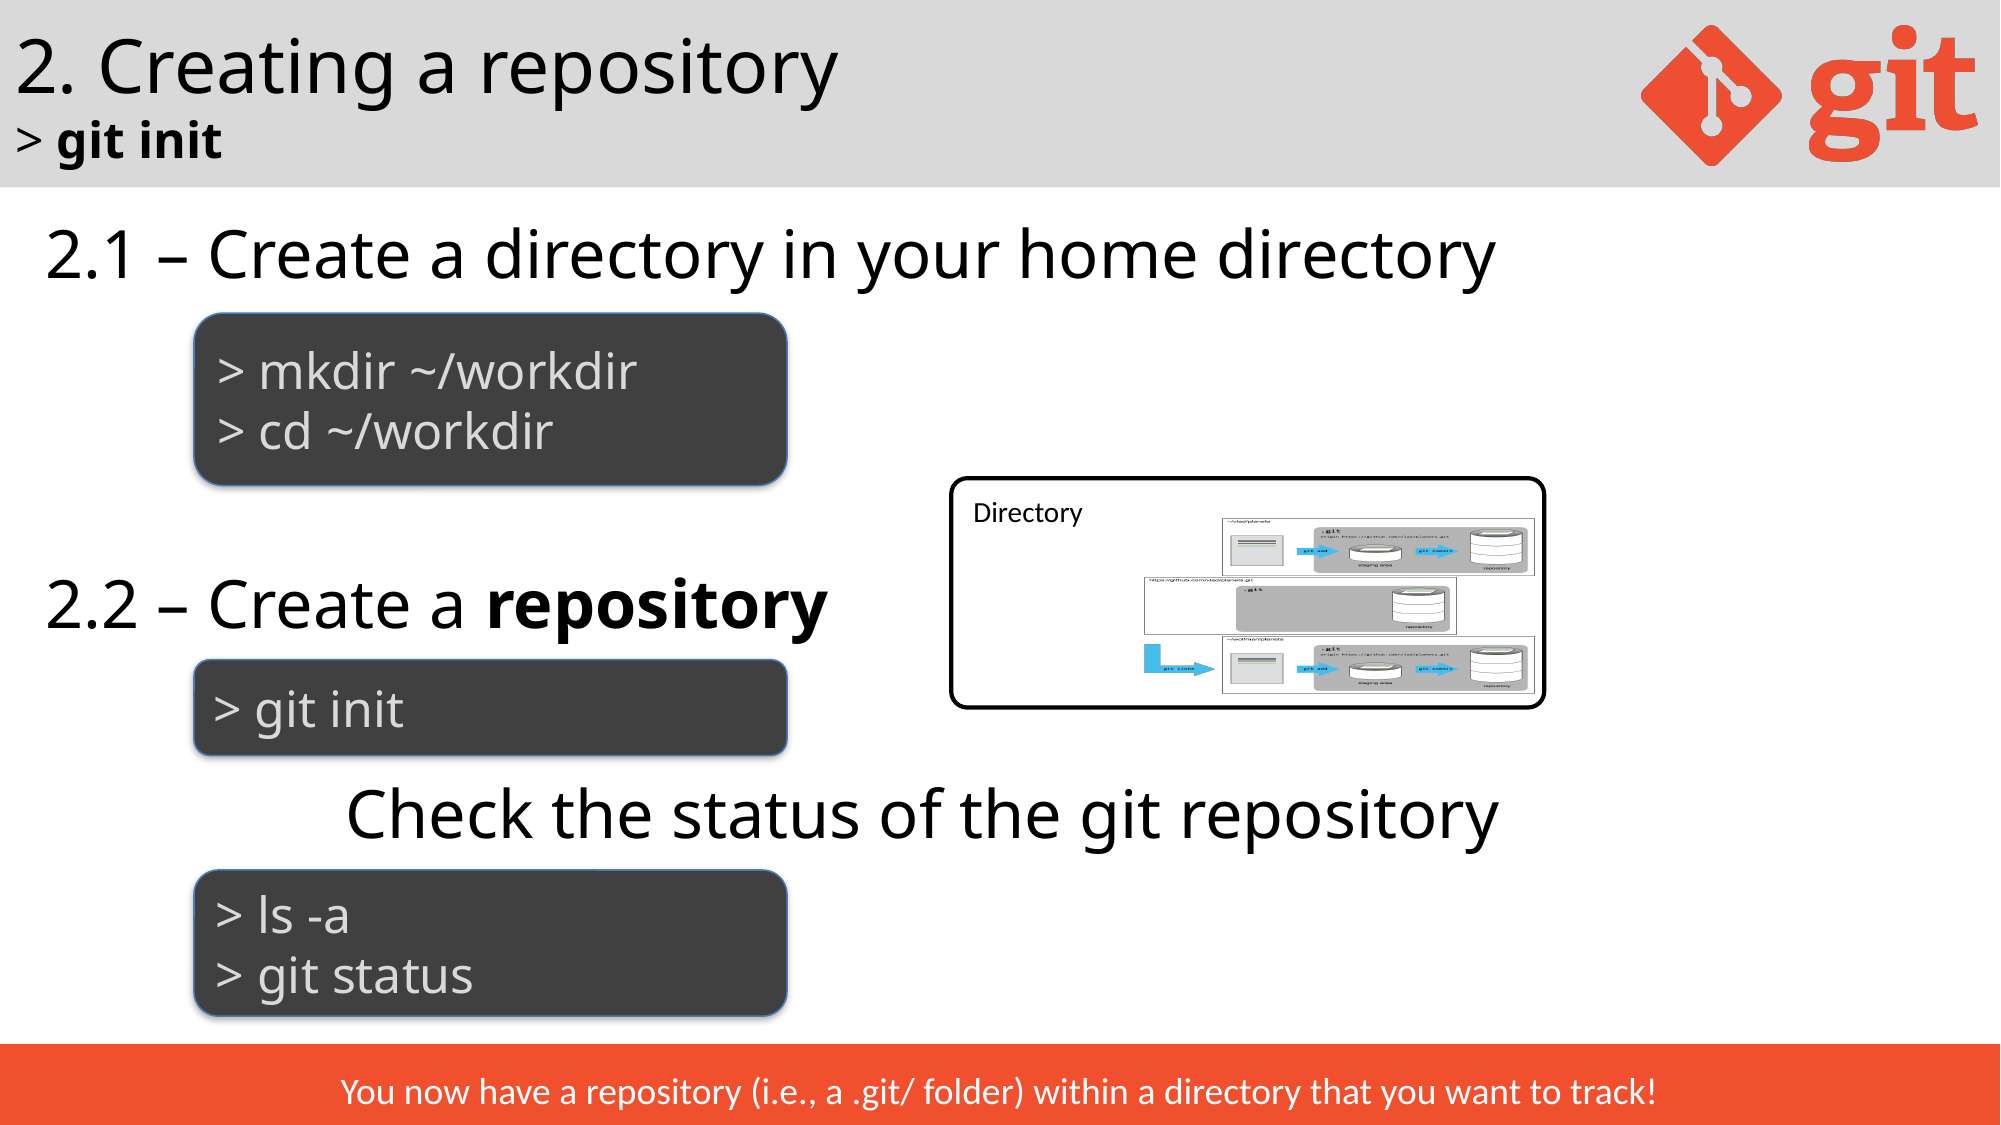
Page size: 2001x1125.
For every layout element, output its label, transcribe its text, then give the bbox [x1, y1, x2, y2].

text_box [950, 477, 1545, 708]
title 2. Creating a repository > git init [0, 0, 2000, 188]
text_box You now have a repository (i.e., a .git/ folder) within a directory that you want to track! [0, 1044, 2000, 1125]
list 2.1 – Create a directory in your home directory 2.2 – Create a repository Check the status of the git repository [30, 204, 1526, 1005]
text_box > ls -a > git status [193, 869, 788, 1017]
text_box > mkdir ~/workdir > cd ~/workdir [193, 312, 788, 487]
picture [1143, 518, 1541, 695]
picture [1641, 25, 1979, 167]
text_box > git init [193, 658, 788, 757]
